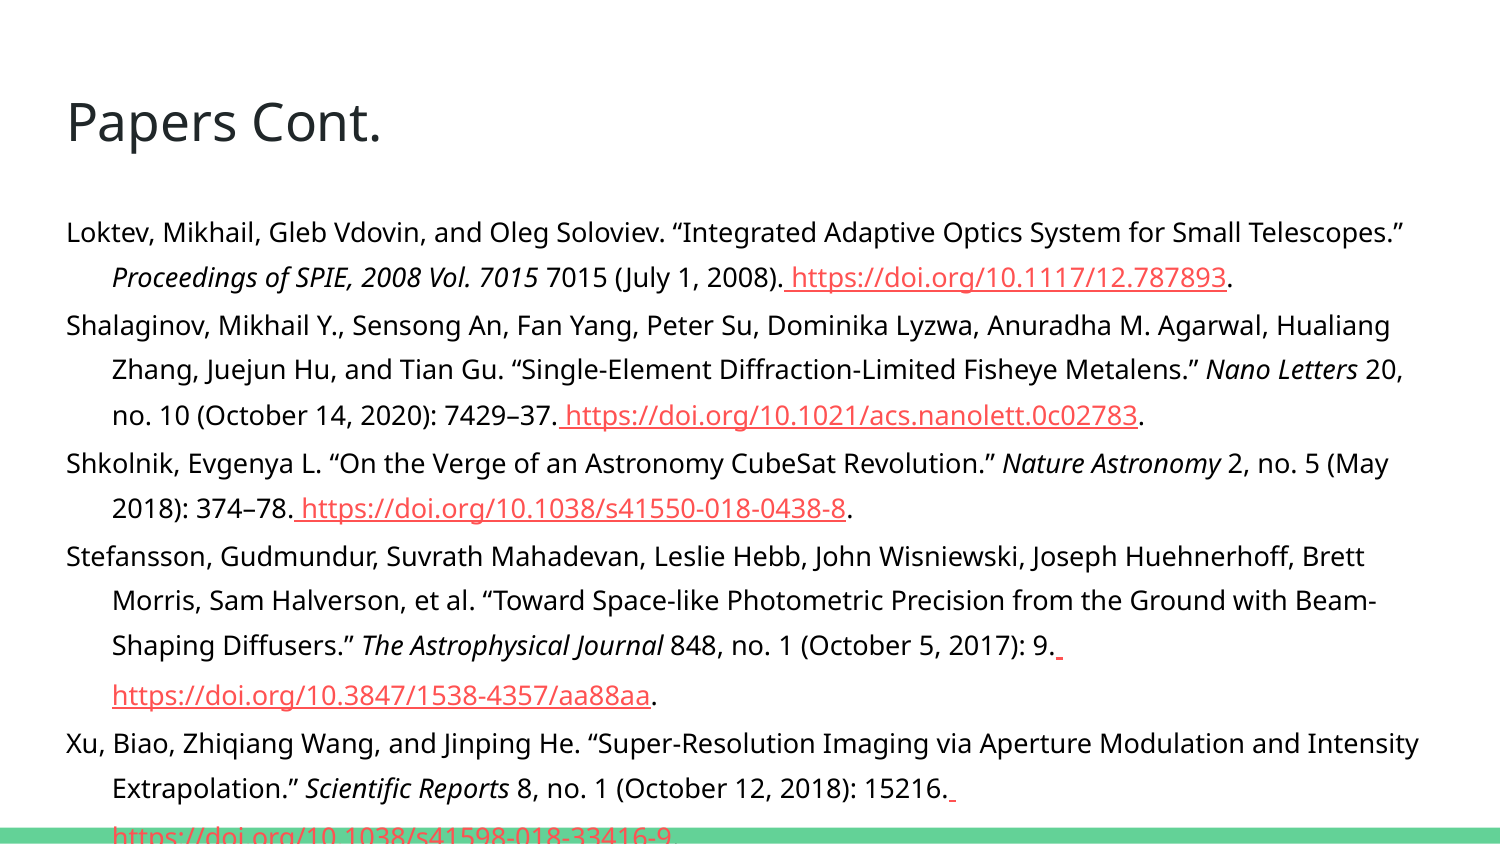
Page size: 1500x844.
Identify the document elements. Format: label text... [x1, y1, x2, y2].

title Papers Cont. [51, 72, 1449, 167]
list Loktev, Mikhail, Gleb Vdovin, and Oleg Soloviev. “Integrated Adaptive Optics System for Small Telescopes.” Proceedings of SPIE, 2008 Vol. 7015 7015 (July 1, 2008). https://doi.org/10.1117/12.787893. Shalaginov, Mikhail Y., Sensong An, Fan Yang, Peter Su, Dominika Lyzwa, Anuradha M. Agarwal, Hualiang Zhang, Juejun Hu, and Tian Gu. “Single-Element Diffraction-Limited Fisheye Metalens.” Nano Letters 20, no. 10 (October 14, 2020): 7429–37. https://doi.org/10.1021/acs.nanolett.0c02783. Shkolnik, Evgenya L. “On the Verge of an Astronomy CubeSat Revolution.” Nature Astronomy 2, no. 5 (May 2018): 374–78. https://doi.org/10.1038/s41550-018-0438-8. Stefansson, Gudmundur, Suvrath Mahadevan, Leslie Hebb, John Wisniewski, Joseph Huehnerhoff, Brett Morris, Sam Halverson, et al. “Toward Space-like Photometric Precision from the Ground with Beam-Shaping Diffusers.” The Astrophysical Journal 848, no. 1 (October 5, 2017): 9. https://doi.org/10.3847/1538-4357/aa88aa. Xu, Biao, Zhiqiang Wang, and Jinping He. “Super-Resolution Imaging via Aperture Modulation and Intensity Extrapolation.” Scientific Reports 8, no. 1 (October 12, 2018): 15216. https://doi.org/10.1038/s41598-018-33416-9. [51, 189, 1449, 750]
